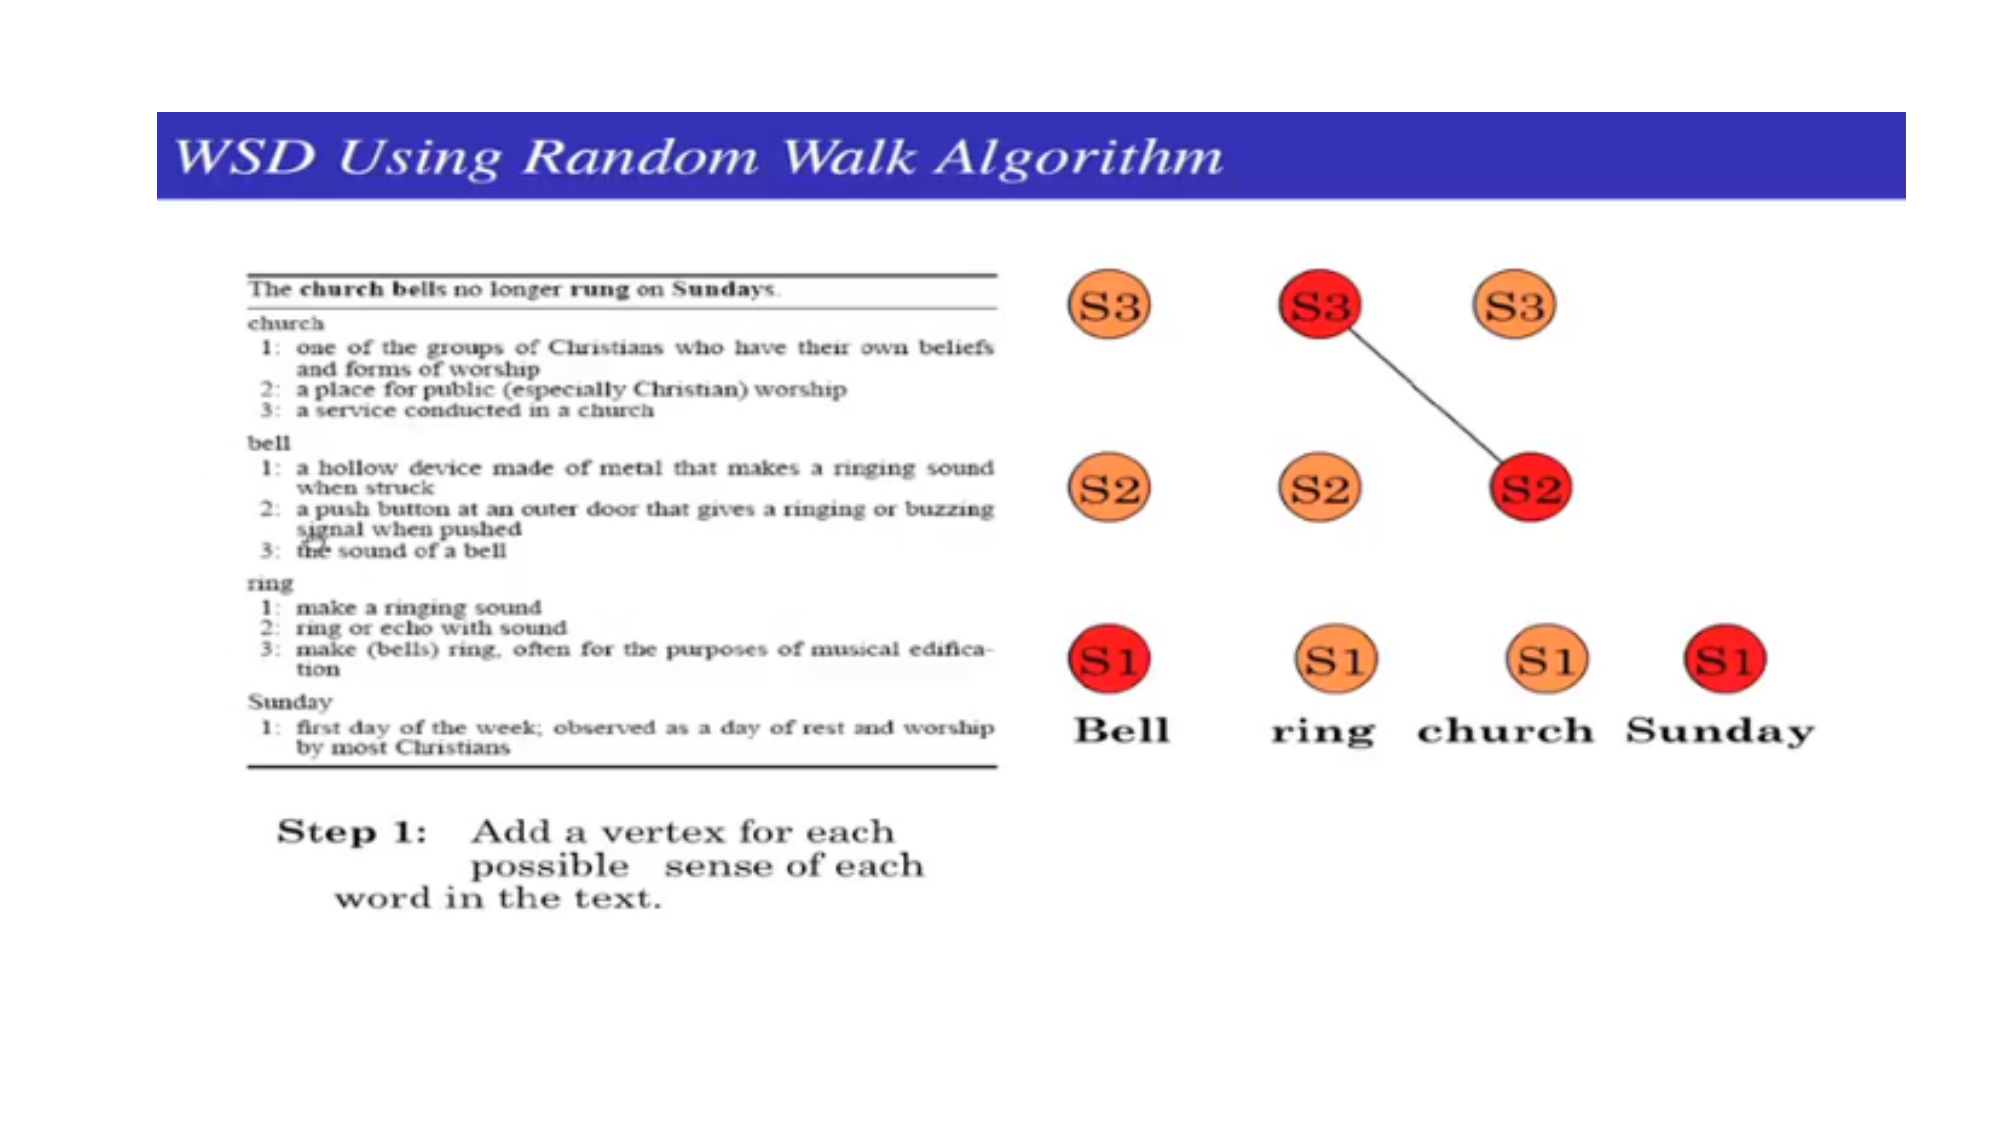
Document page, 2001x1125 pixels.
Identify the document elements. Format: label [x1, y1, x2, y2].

list [157, 112, 1906, 965]
